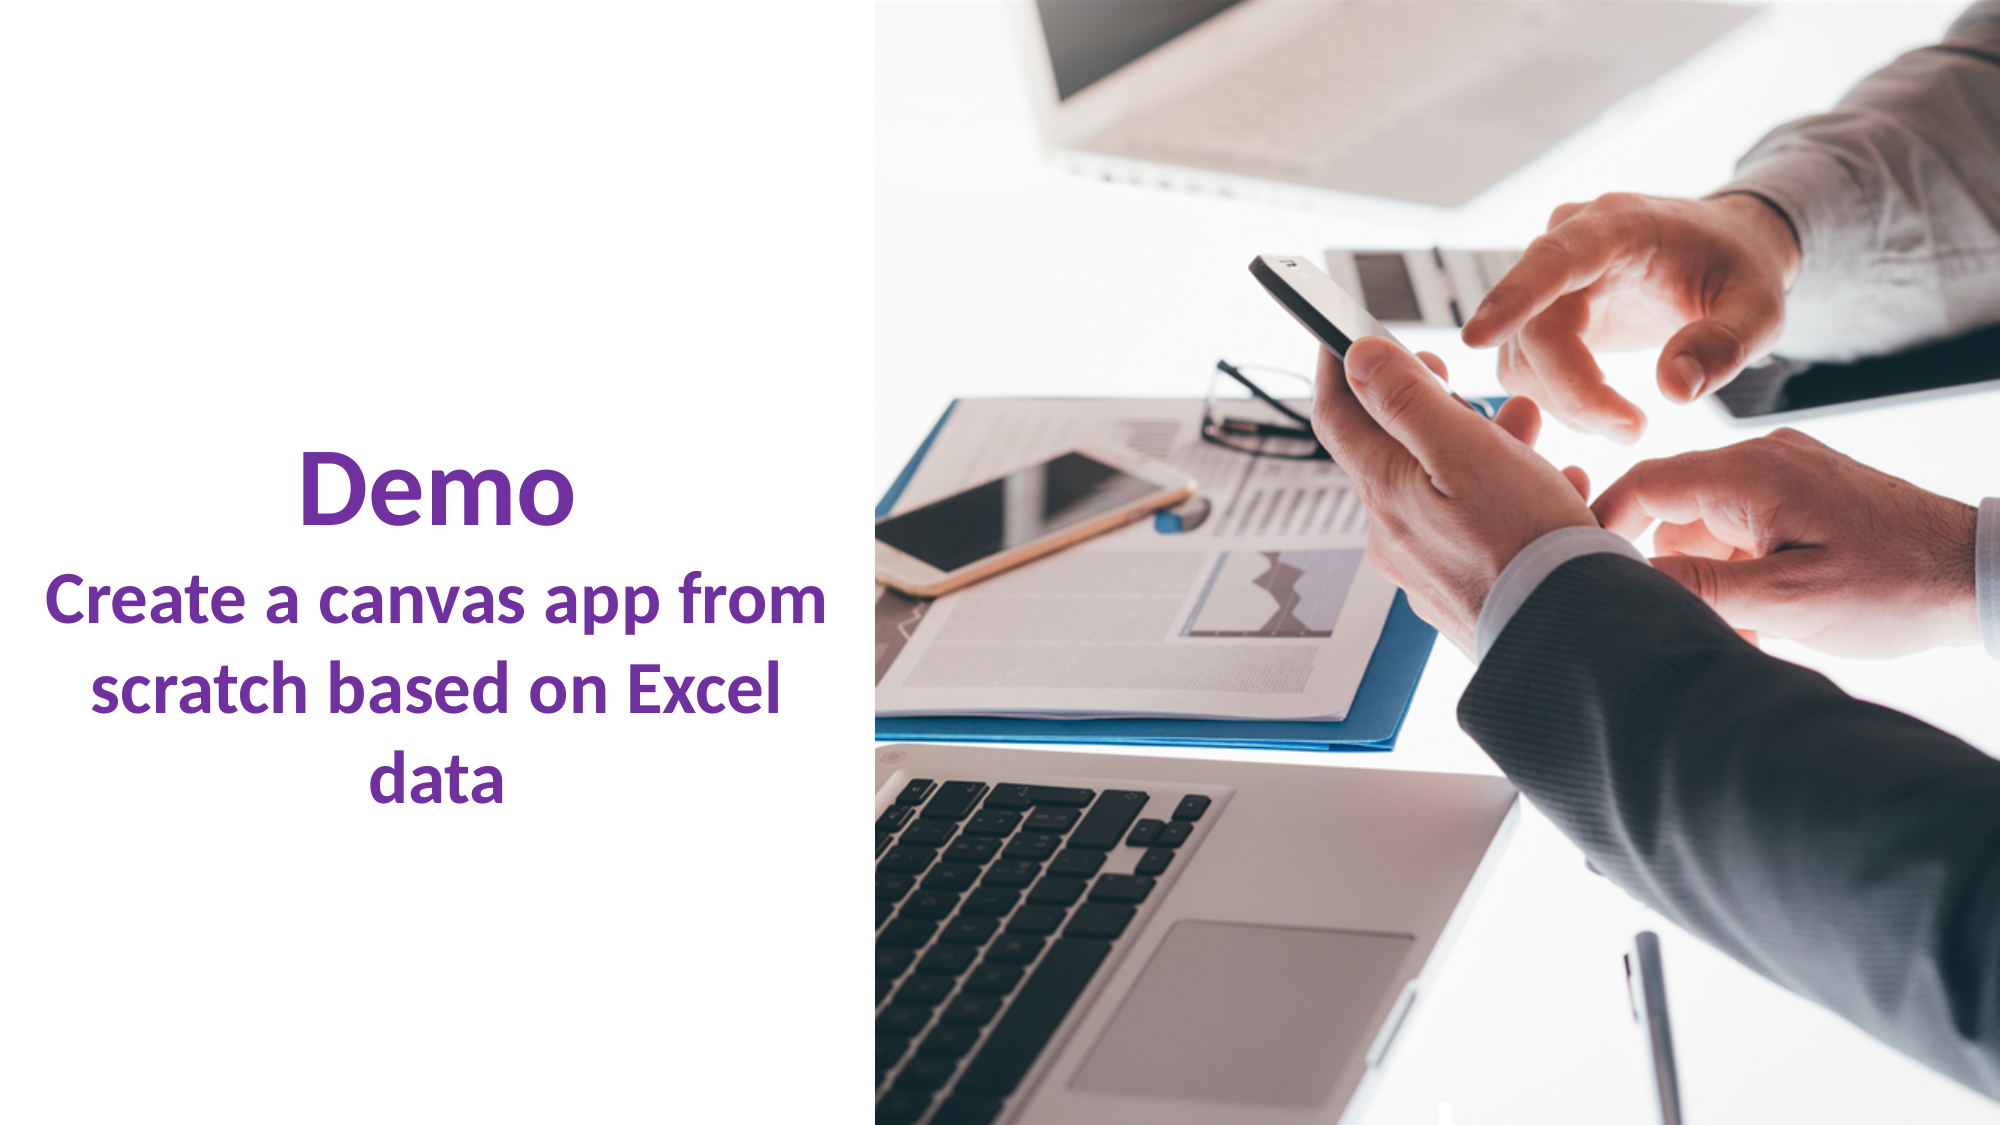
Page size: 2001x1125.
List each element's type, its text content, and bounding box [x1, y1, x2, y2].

text_box Demo Create a canvas app from scratch based on Excel data [0, 405, 874, 826]
picture [874, 0, 2000, 1125]
